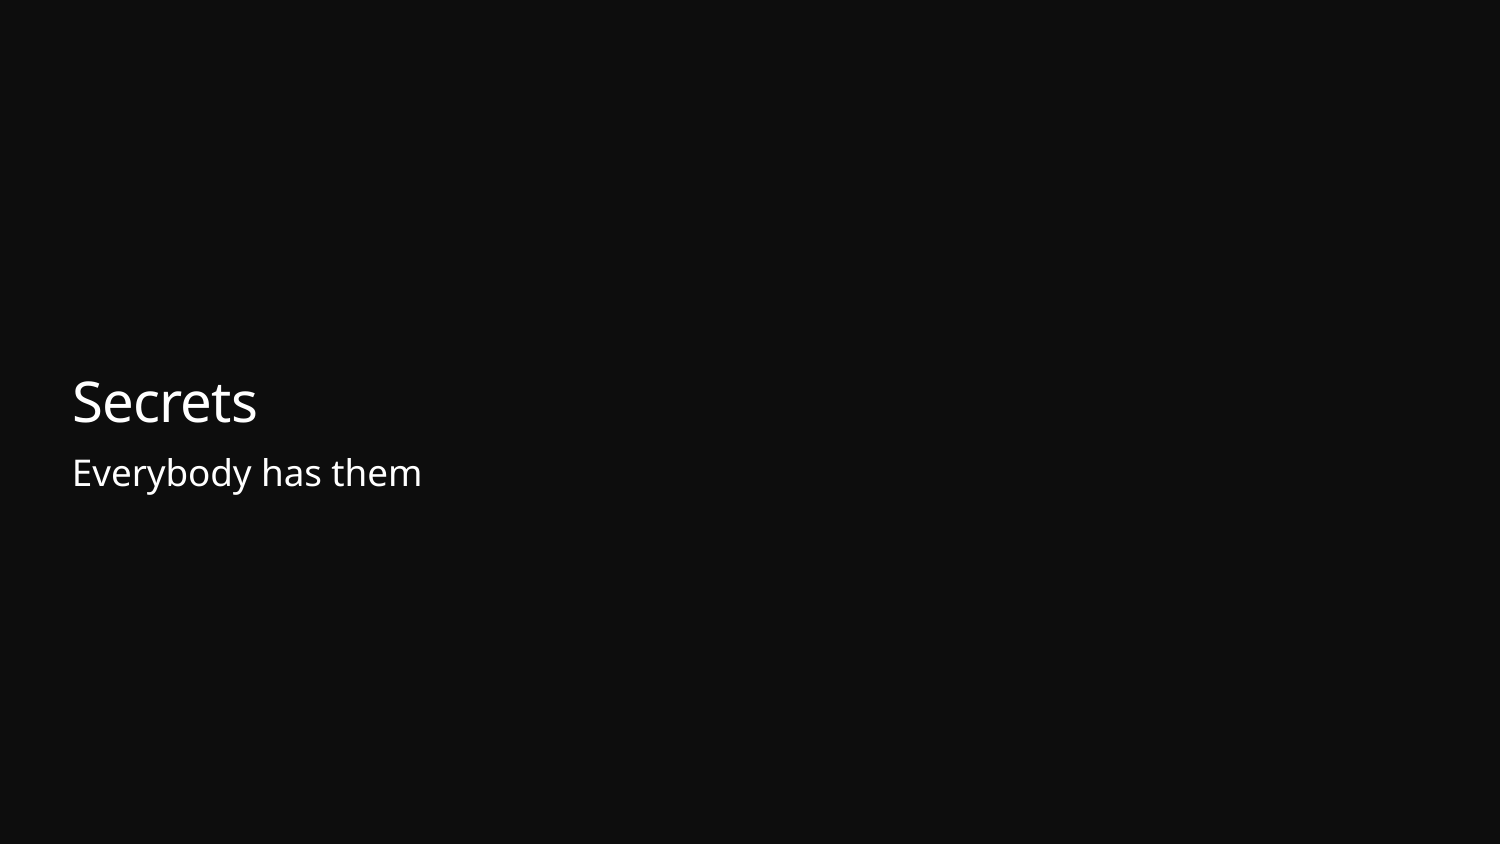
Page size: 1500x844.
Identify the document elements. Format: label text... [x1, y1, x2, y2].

text_box Everybody has them [57, 442, 577, 502]
title Secrets [71, 373, 1197, 435]
